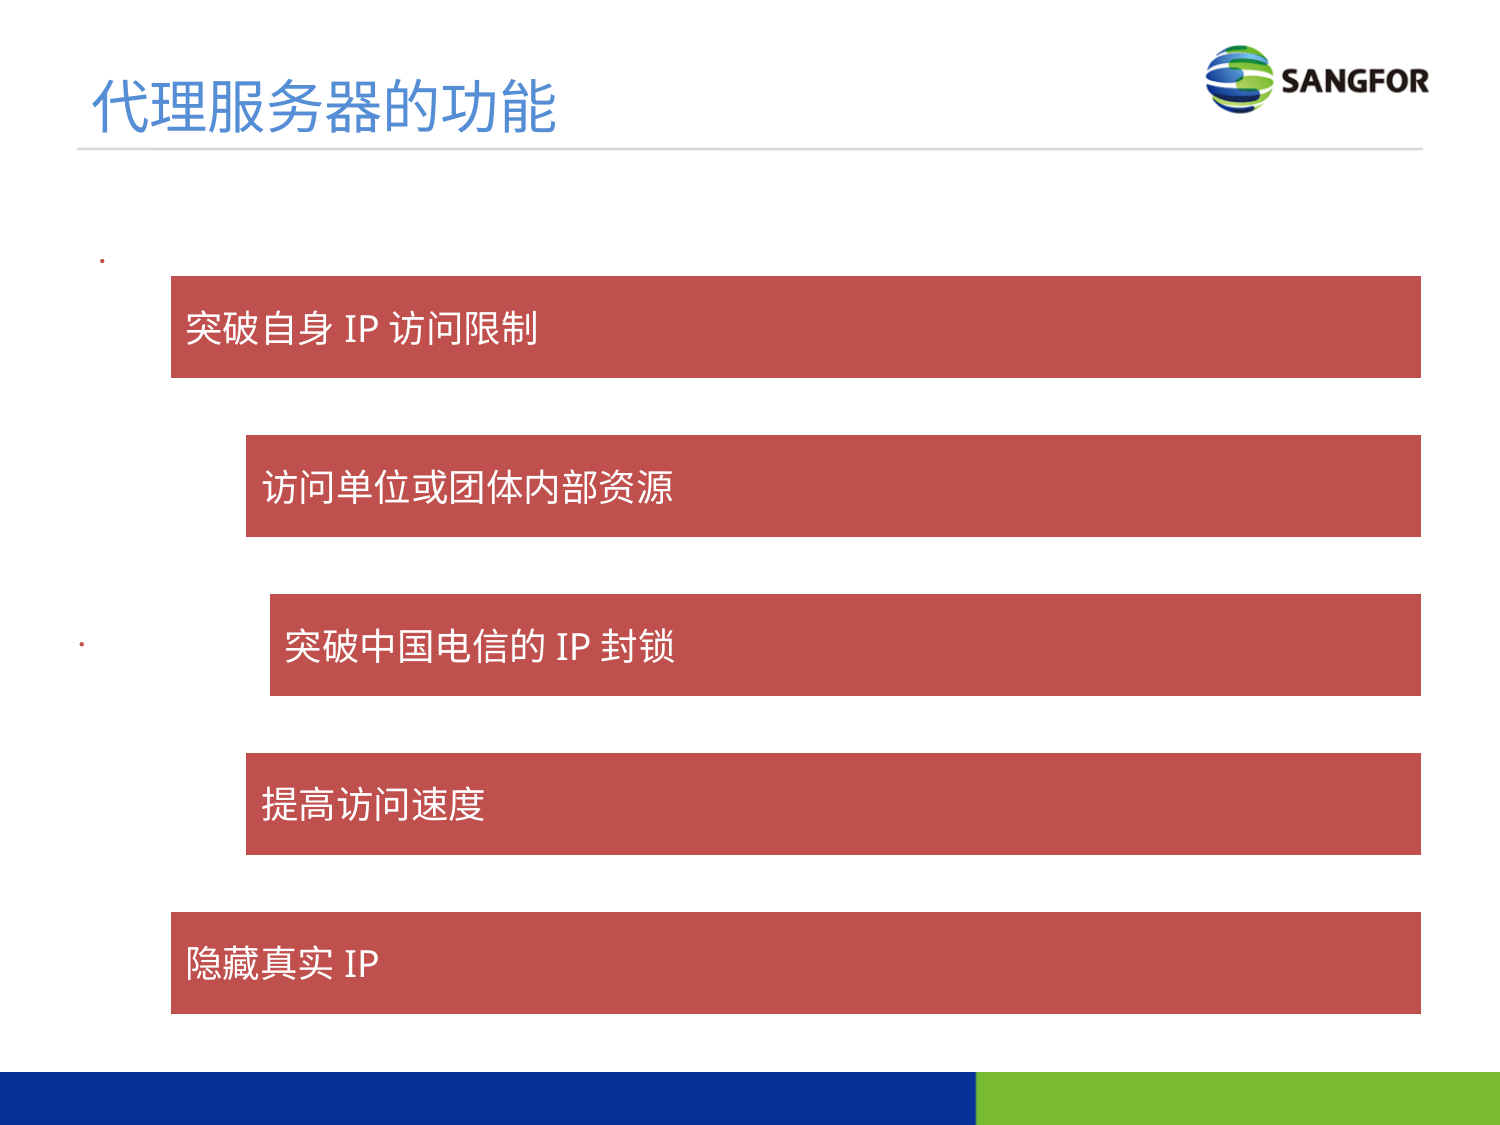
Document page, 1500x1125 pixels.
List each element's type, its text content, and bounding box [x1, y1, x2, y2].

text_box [76, 174, 1424, 1023]
picture [0, 1069, 1500, 1125]
picture [1198, 42, 1437, 119]
text_box 代理服务器的功能 [76, 63, 1172, 148]
